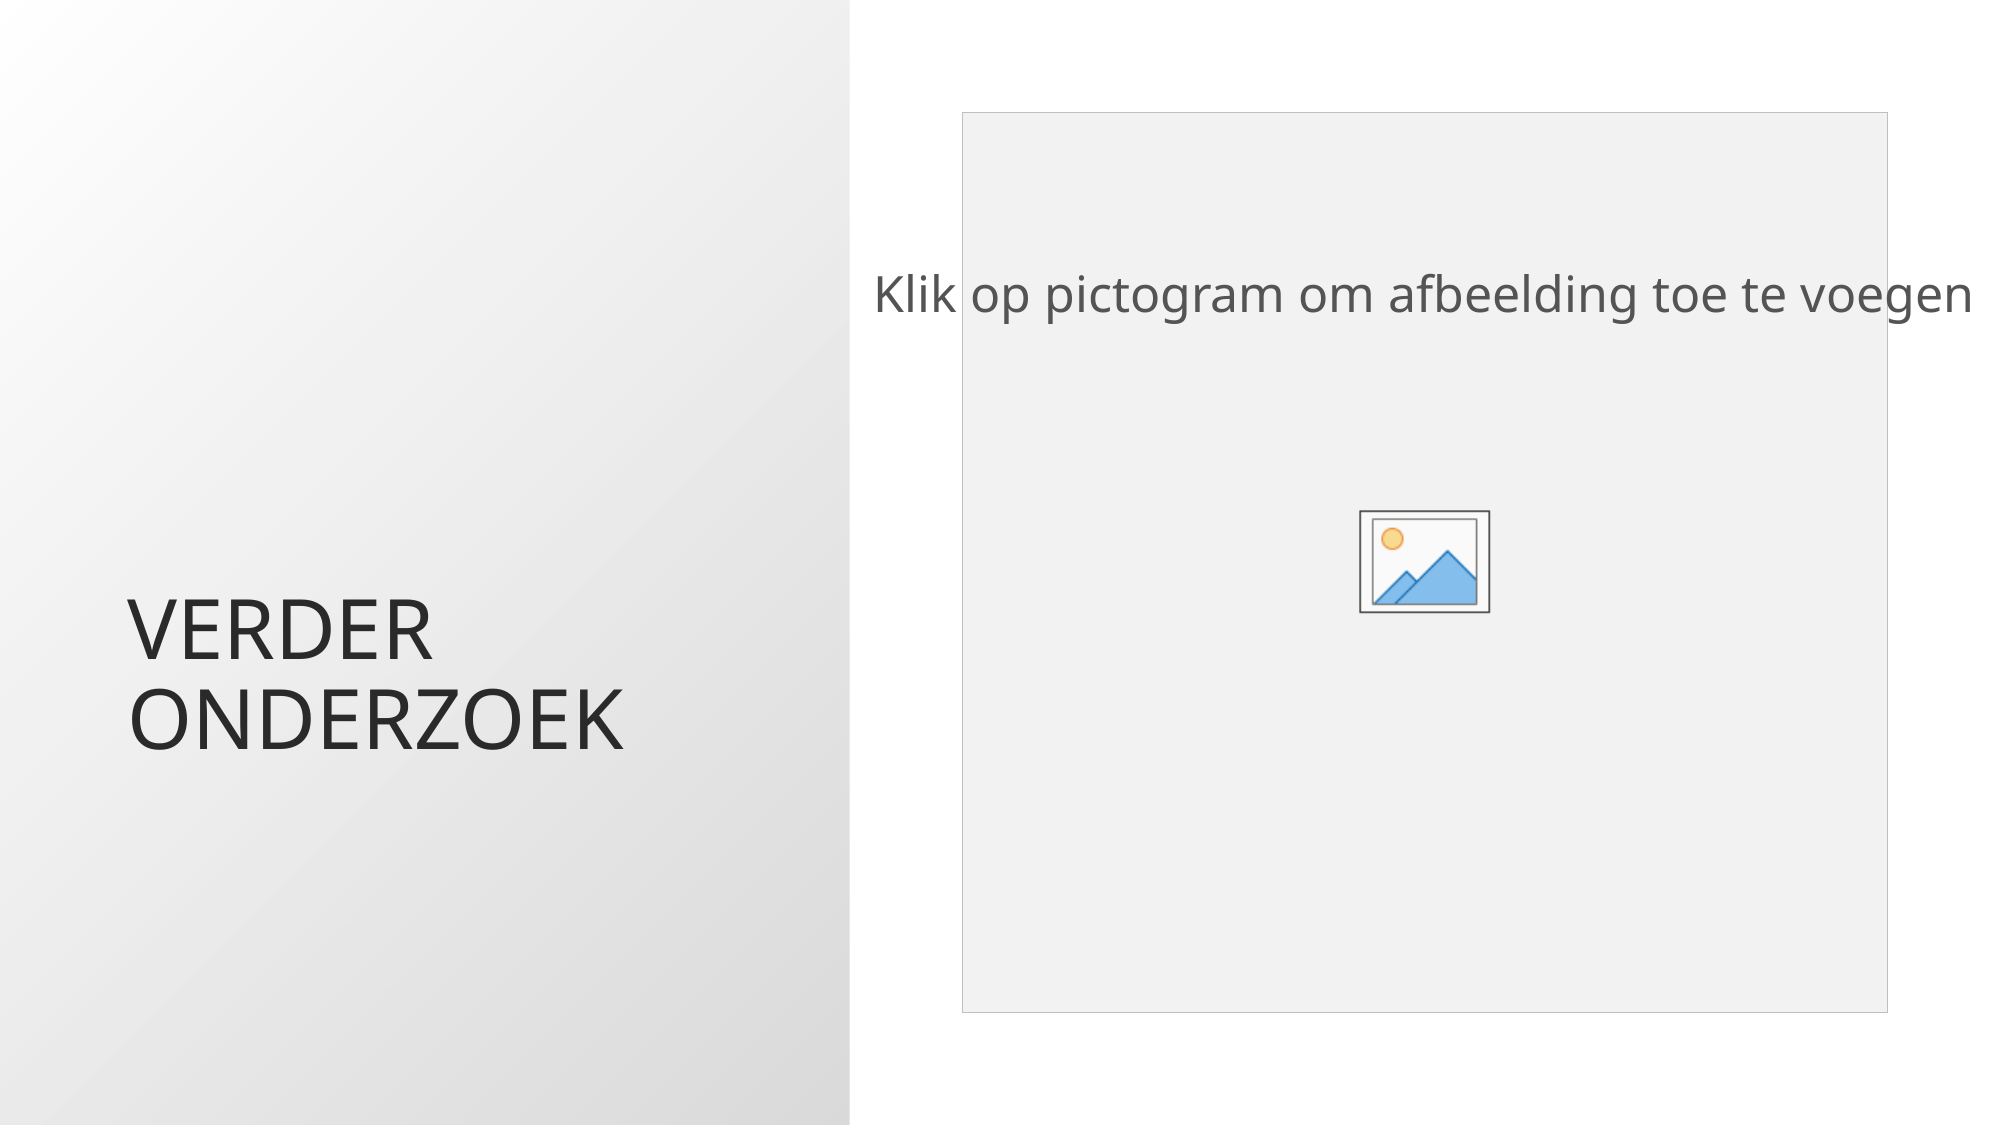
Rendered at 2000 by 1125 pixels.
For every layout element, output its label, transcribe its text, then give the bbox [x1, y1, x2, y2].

picture [962, 112, 1888, 1013]
title Verder onderzoek [112, 112, 750, 775]
